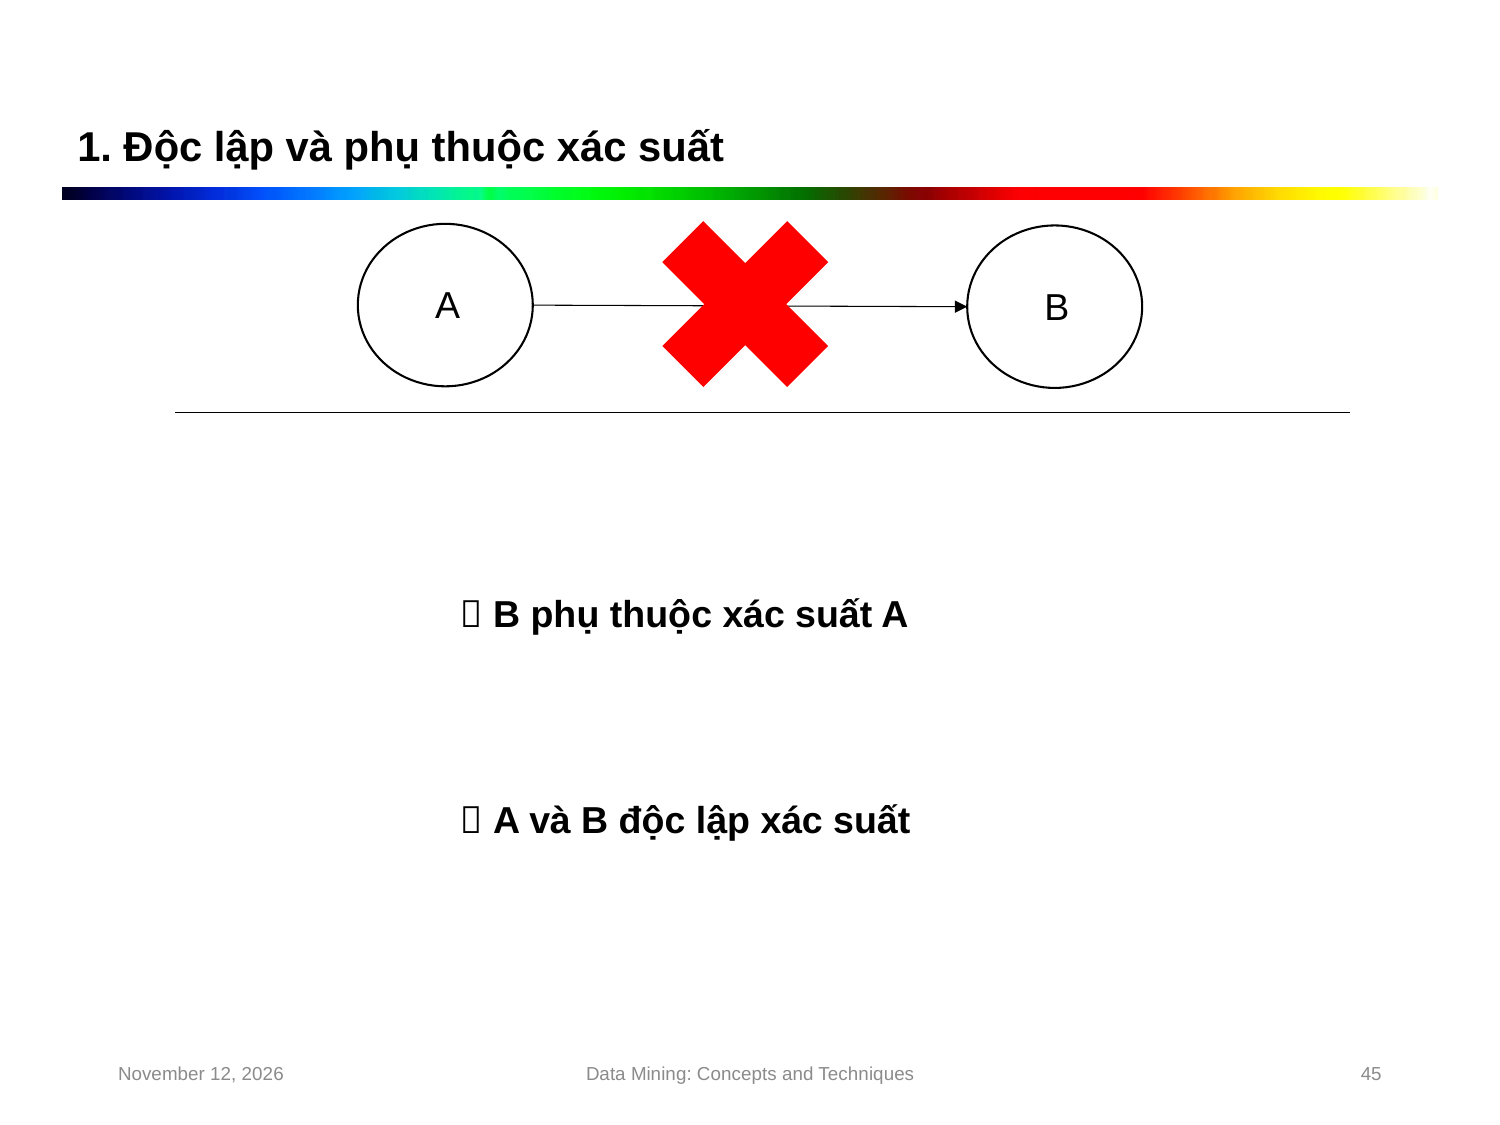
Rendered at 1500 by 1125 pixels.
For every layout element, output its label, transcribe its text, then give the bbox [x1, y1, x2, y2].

picture [62, 187, 355, 200]
text_box 1. Độc lập và phụ thuộc xác suất [62, 112, 850, 178]
picture [382, 187, 1438, 200]
text_box  A và B độc lập xác suất [445, 788, 1143, 849]
footer Data Mining: Concepts and Techniques [496, 1042, 1004, 1103]
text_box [357, 223, 533, 387]
slide_number 45 [1059, 1042, 1397, 1103]
text_box [662, 307, 829, 388]
text_box  B phụ thuộc xác suất A [445, 582, 1196, 643]
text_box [967, 225, 1143, 388]
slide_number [103, 1042, 441, 1103]
text_box [662, 221, 829, 305]
